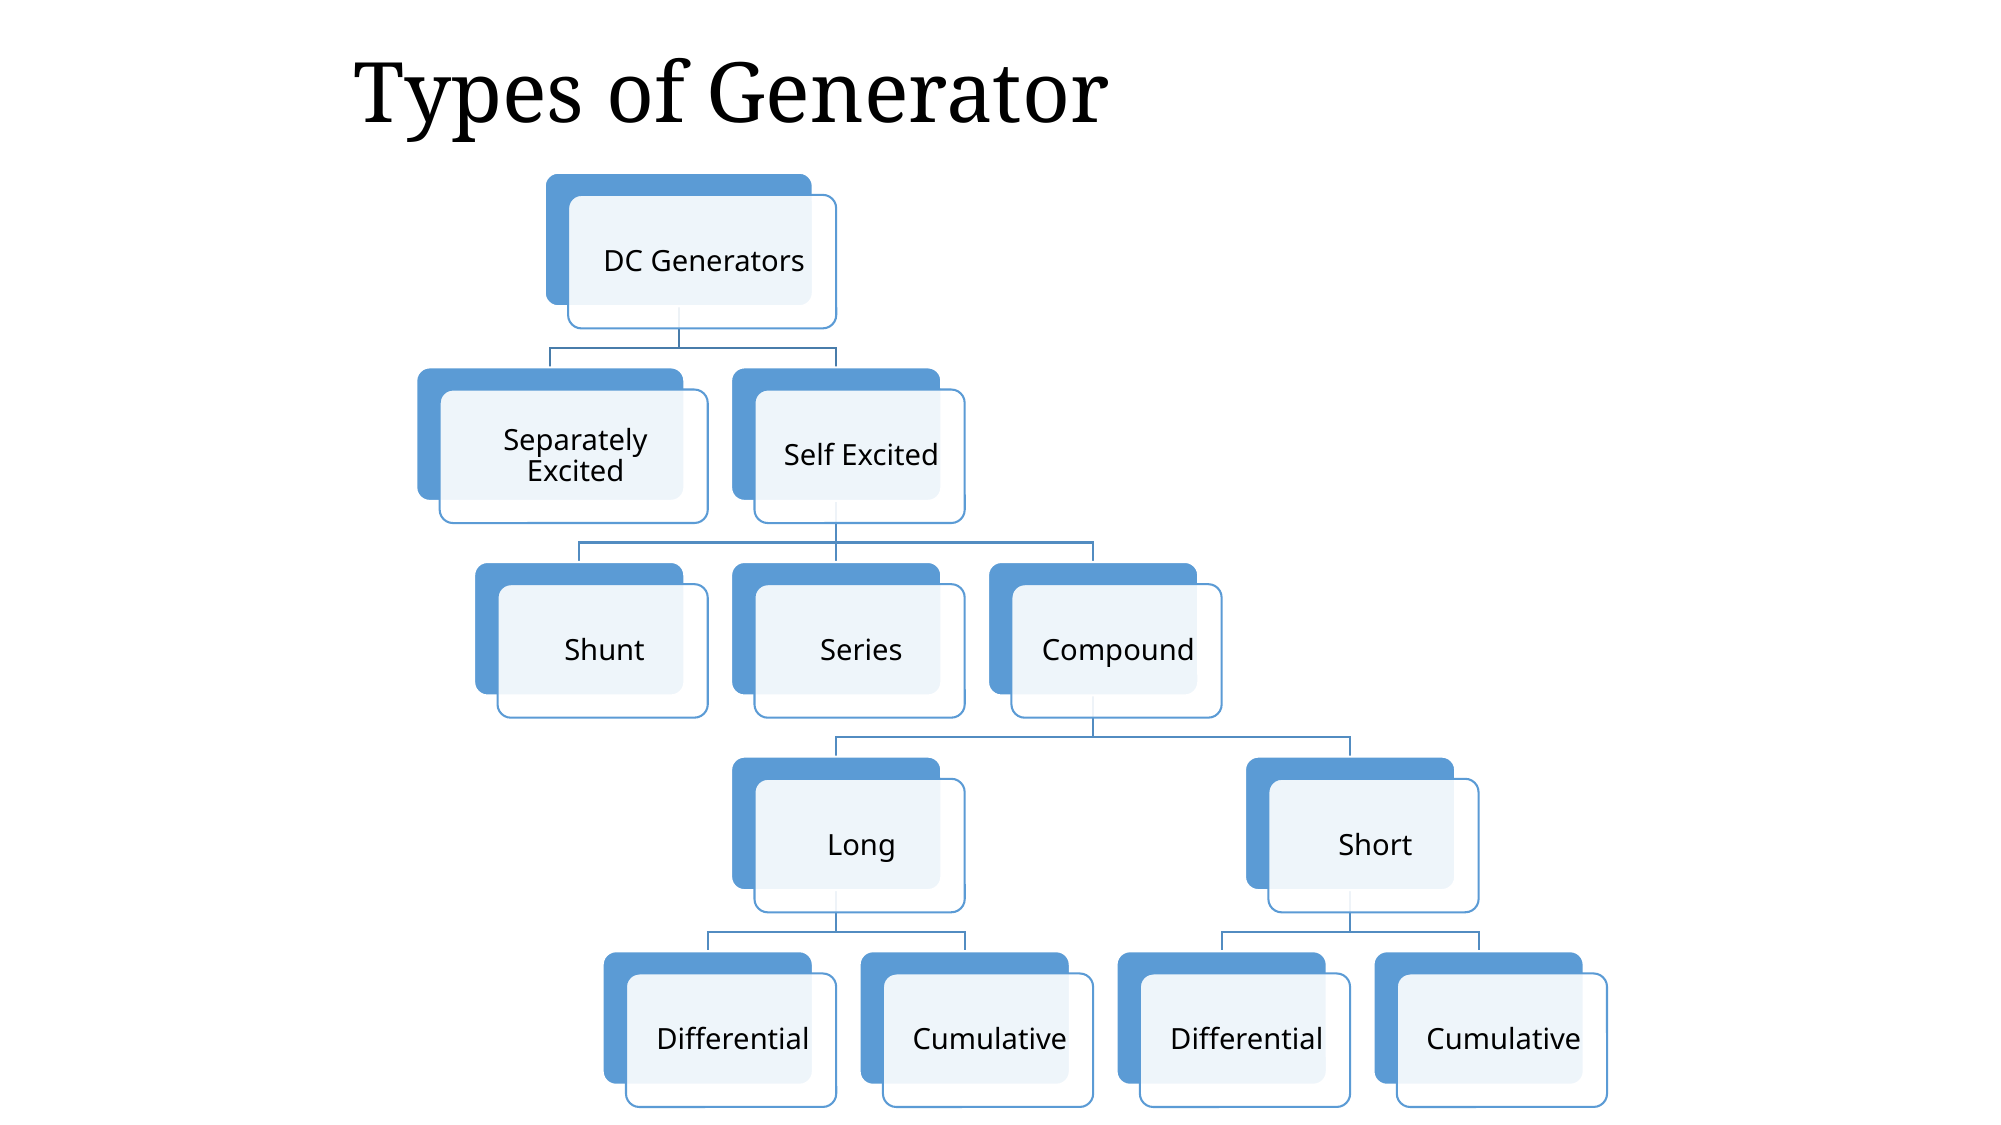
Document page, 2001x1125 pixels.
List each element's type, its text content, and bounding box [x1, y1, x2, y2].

title Types of Generator [338, 31, 1689, 161]
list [291, 172, 1733, 1107]
